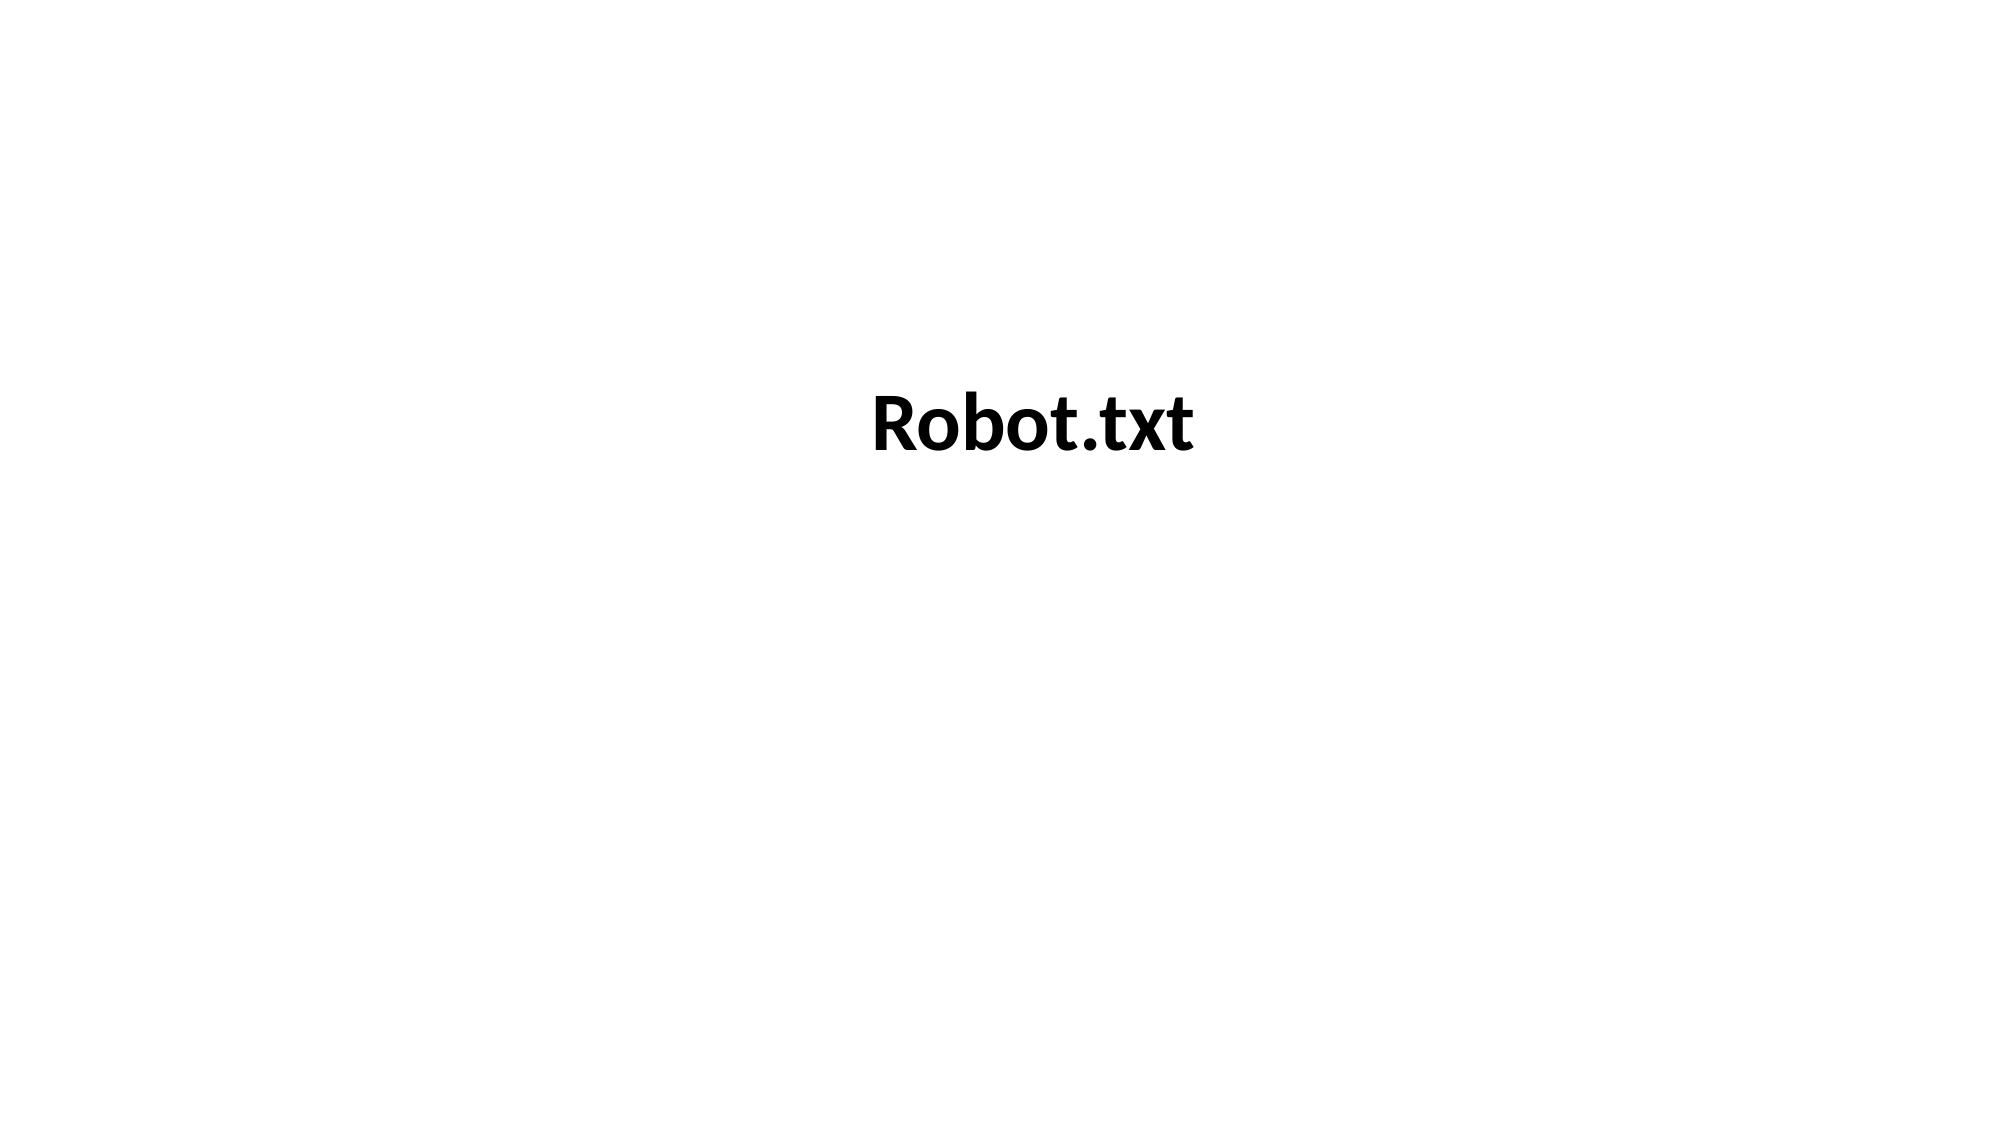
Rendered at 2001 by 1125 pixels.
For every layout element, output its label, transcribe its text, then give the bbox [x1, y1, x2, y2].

subtitle Robot.txt [549, 359, 1517, 835]
